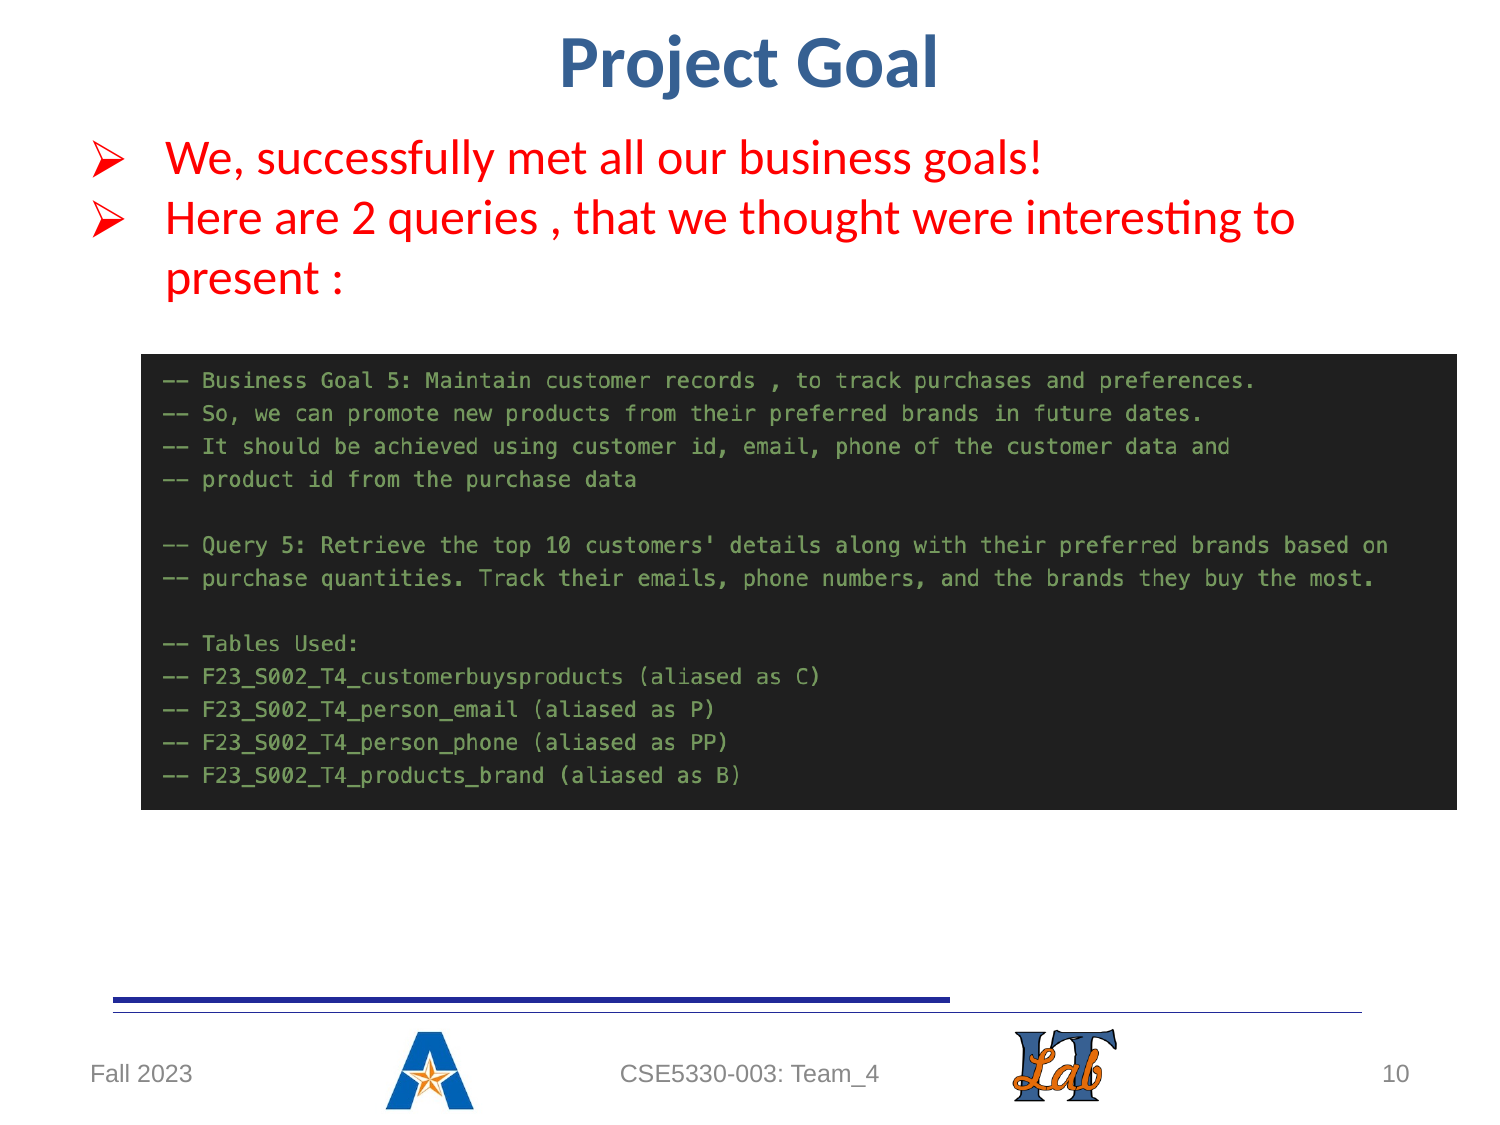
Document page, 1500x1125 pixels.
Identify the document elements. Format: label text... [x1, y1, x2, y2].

list We, successfully met all our business goals! Here are 2 queries , that we thought were interesting to present : [75, 116, 1425, 978]
picture [140, 354, 1457, 811]
title Project Goal [75, 16, 1425, 99]
slide_number ‹#› [1074, 1042, 1425, 1103]
footer CSE5330-003: Team_4 [512, 1042, 988, 1103]
slide_number Fall 2023 [75, 1042, 425, 1103]
picture [375, 1028, 488, 1114]
picture [1012, 1028, 1117, 1102]
